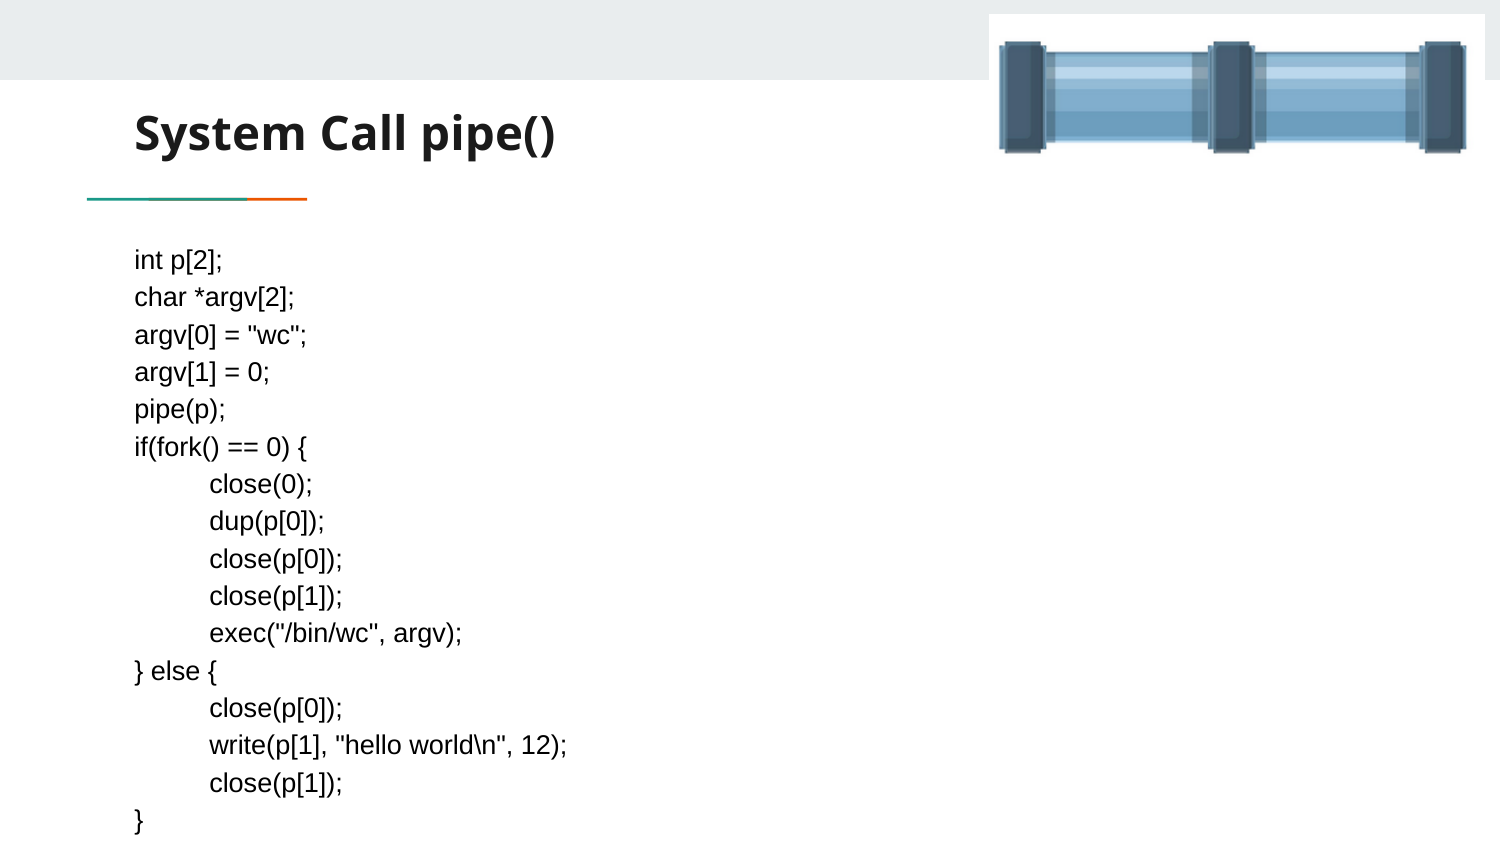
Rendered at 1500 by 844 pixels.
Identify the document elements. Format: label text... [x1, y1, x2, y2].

picture [989, 14, 1485, 187]
title System Call pipe() [119, 87, 984, 176]
list int p[2]; char *argv[2]; argv[0] = "wc"; argv[1] = 0; pipe(p); if(fork() == 0) { close(0); dup(p[0]); close(p[0]); close(p[1]); exec("/bin/wc", argv); } else { close(p[0]); write(p[1], "hello world\n", 12); close(p[1]); } [119, 222, 1381, 803]
